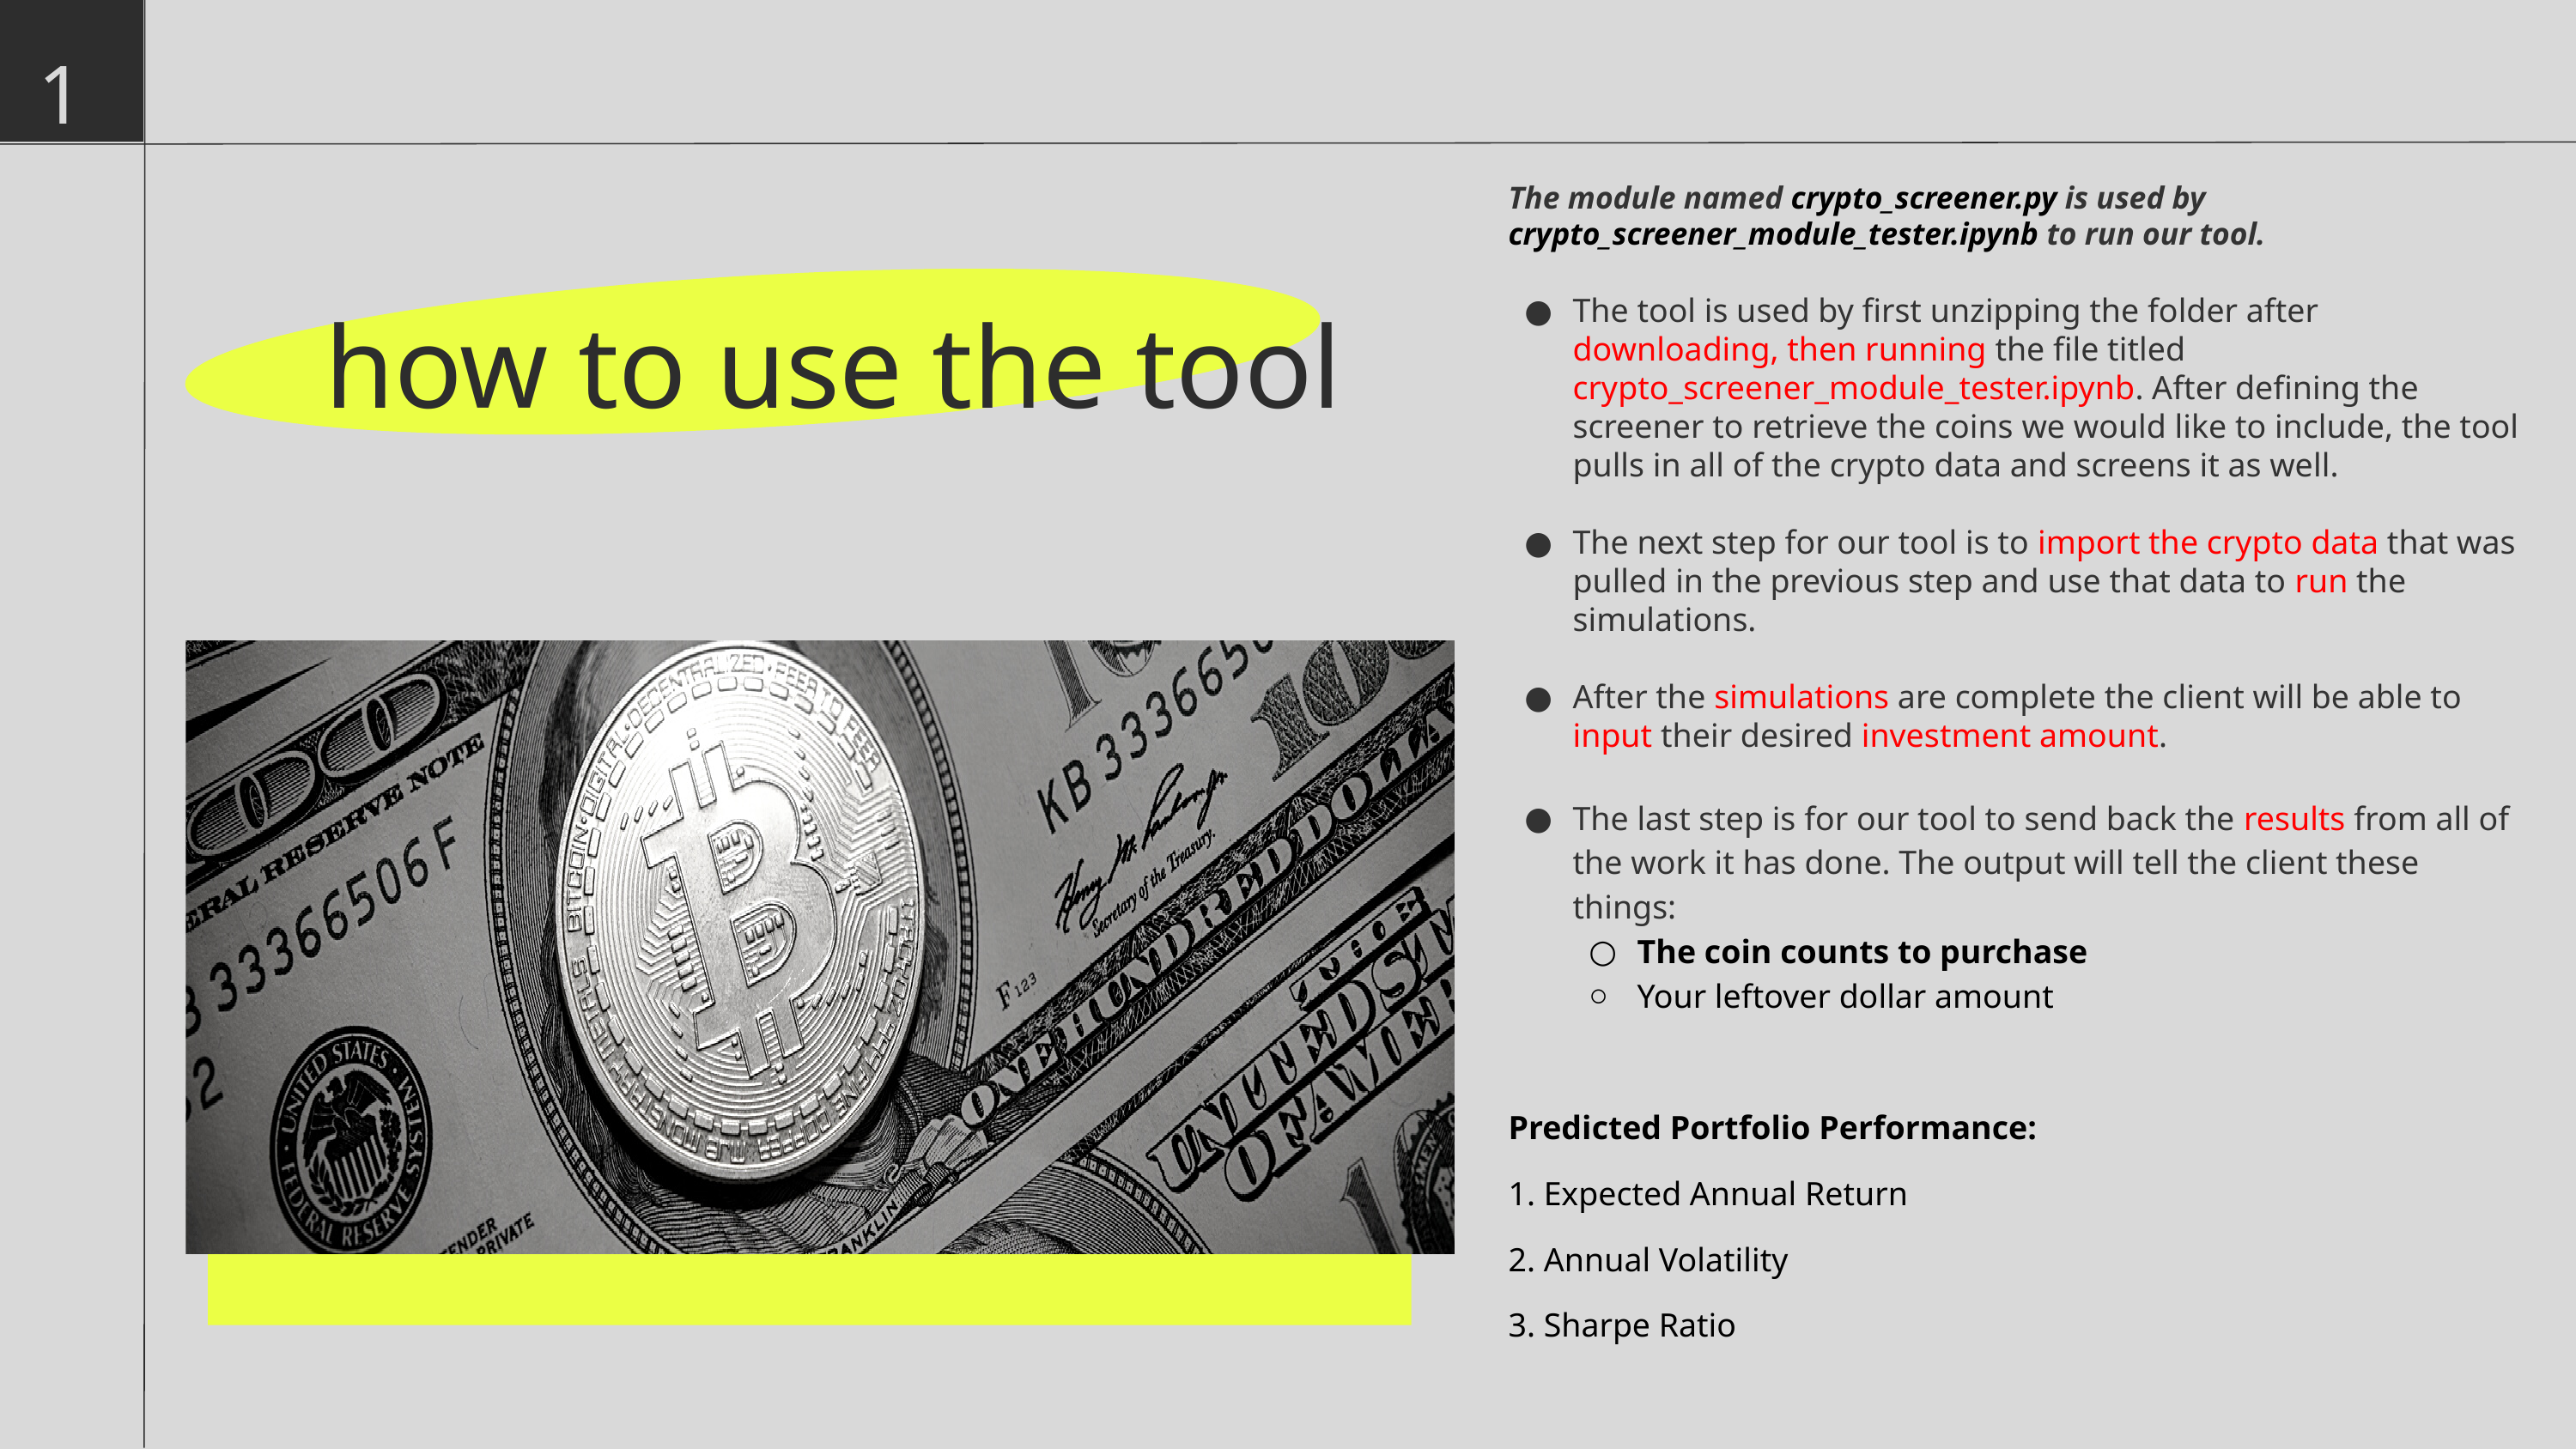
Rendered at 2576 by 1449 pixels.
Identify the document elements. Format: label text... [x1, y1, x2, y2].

picture [185, 640, 1455, 1254]
text_box how to use the tool [436, 295, 1433, 431]
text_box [0, 0, 434, 433]
text_box [535, 270, 1283, 295]
text_box [208, 1260, 1412, 1325]
text_box The module named crypto_screener.py is used by crypto_screener_module_tester.ipynb to run our tool. The tool is used by first unzipping the folder after downloading, then running the file titled crypto_screener_module_tester.ipynb. After defining the screener to retrieve the coins we would like to include, the tool pulls in all of the crypto data and screens it as well. The next step for our tool is to import the crypto data that was pulled in the previous step and use that data to run the simulations. After the simulations are complete the client will be able to input their desired investment amount. The last step is for our tool to send back the results from all of the work it has done. The output will tell the client these things: The coin counts to purchase Your leftover dollar amount Predicted Portfolio Performance: 1. Expected Annual Return 2. Annual Volatility 3. Sharpe Ratio [1495, 165, 2537, 1434]
